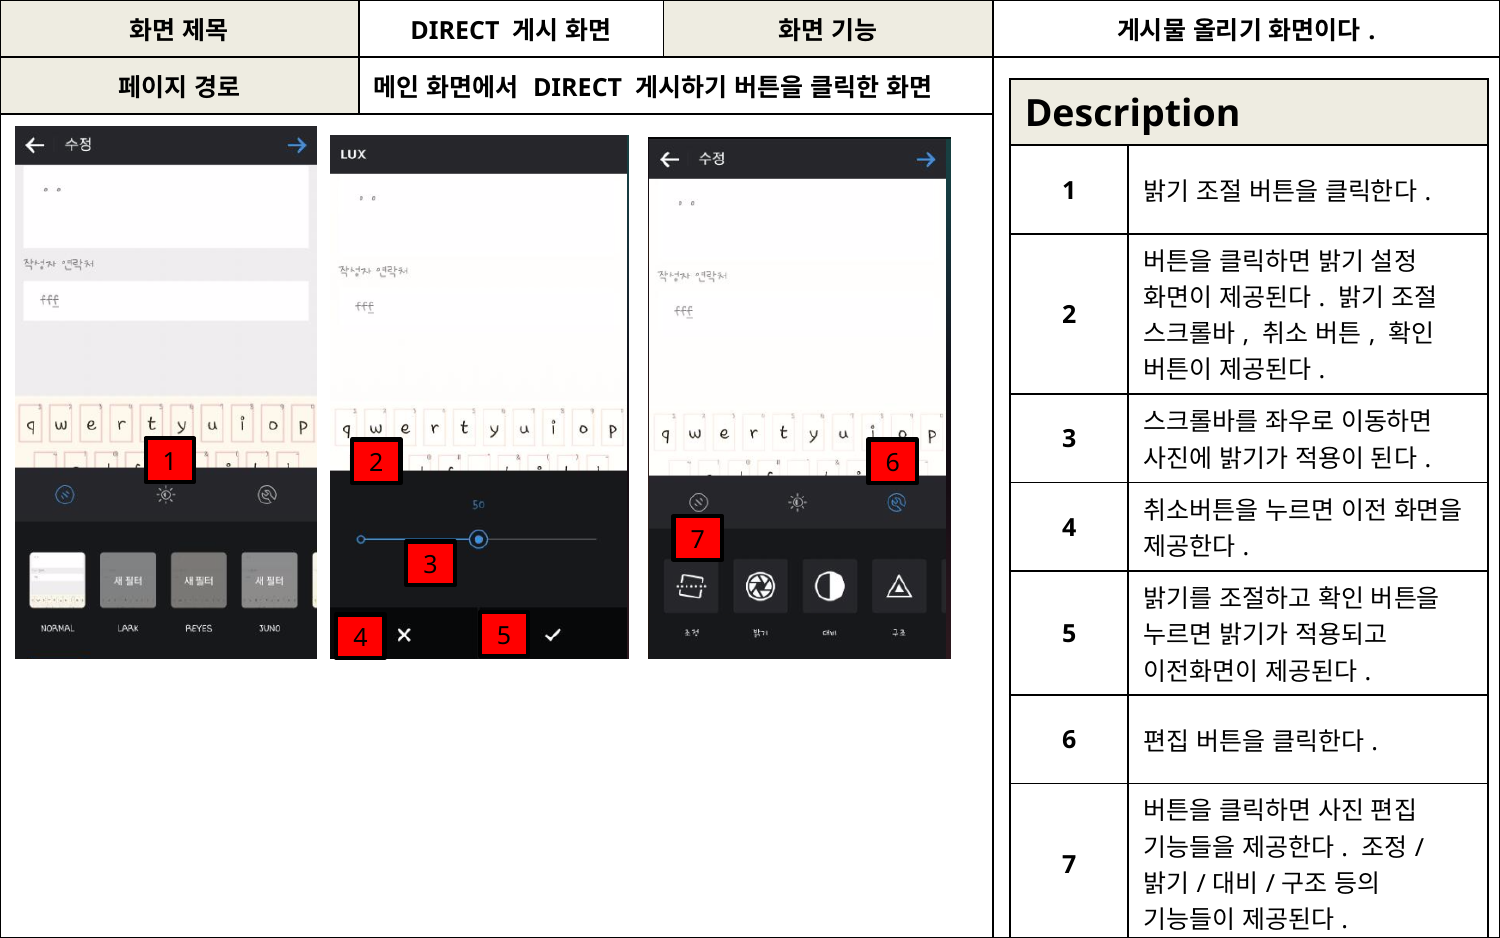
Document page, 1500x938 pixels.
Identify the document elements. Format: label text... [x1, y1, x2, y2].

table_cell 5 [1011, 572, 1127, 694]
table_cell 7 [1011, 784, 1127, 938]
table_cell 편집 버튼을 클릭한다. [1129, 696, 1487, 783]
table_cell 버튼을 클릭하면 사진 편집 기능들을 제공한다. 조정/밝기/대비/구조 등의 기능들이 제공된다. [1129, 784, 1487, 938]
table_cell 버튼을 클릭하면 밝기 설정 화면이 제공된다. 밝기 조절 스크롤바, 취소 버튼, 확인 버튼이 제공된다. [1129, 235, 1487, 393]
table_cell 3 [1011, 395, 1127, 482]
table_header Description [1011, 80, 1487, 144]
table_header 화면 제목 [1, 1, 358, 56]
table_cell 4 [1011, 483, 1127, 570]
table_cell 1 [1011, 146, 1127, 233]
table_cell 페이지 경로 [1, 58, 358, 113]
table_cell [1, 115, 992, 937]
table_cell 2 [1011, 235, 1127, 393]
picture [647, 137, 951, 659]
table_header DIRECT 게시 화면 [360, 1, 663, 56]
table_cell 취소버튼을 누르면 이전 화면을 제공한다. [1129, 483, 1487, 570]
picture [330, 135, 629, 659]
table_cell 밝기 조절 버튼을 클릭한다. [1129, 146, 1487, 233]
table_cell 메인 화면에서 DIRECT 게시하기 버튼을 클릭한 화면 [360, 58, 992, 113]
picture [15, 125, 317, 659]
table_cell 6 [1011, 696, 1127, 783]
table_header 게시물 올리기 화면이다. [994, 1, 1499, 56]
table_cell 밝기를 조절하고 확인 버튼을 누르면 밝기가 적용되고 이전화면이 제공된다. [1129, 572, 1487, 694]
table_header 화면 기능 [664, 1, 992, 56]
table_cell 스크롤바를 좌우로 이동하면 사진에 밝기가 적용이 된다. [1129, 395, 1487, 482]
table_cell [994, 58, 1499, 937]
